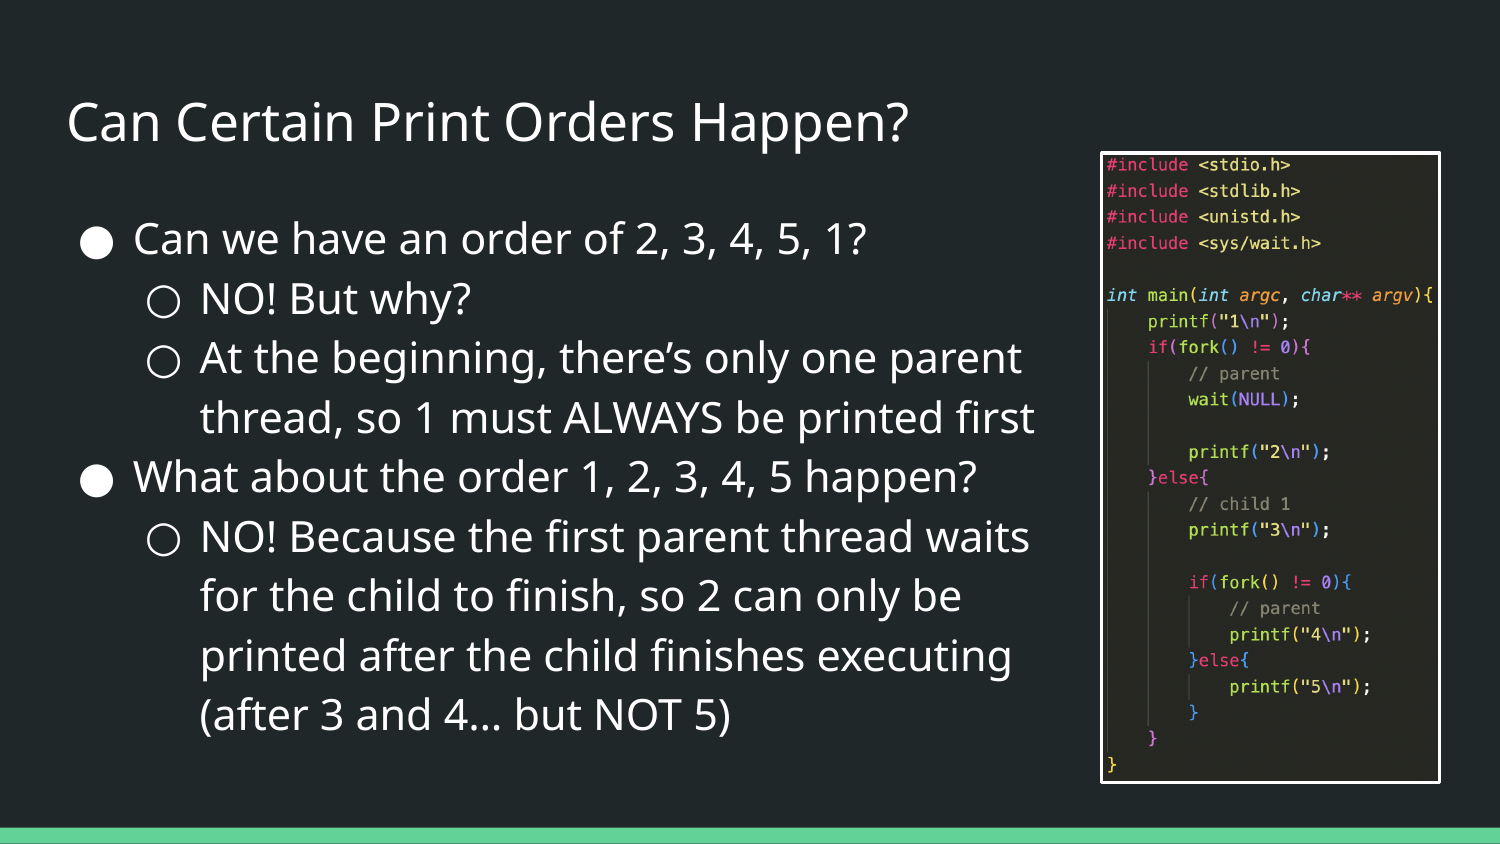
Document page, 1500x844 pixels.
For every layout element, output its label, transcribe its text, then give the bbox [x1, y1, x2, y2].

picture [1103, 154, 1439, 782]
title Can Certain Print Orders Happen? [51, 72, 1449, 167]
list Can we have an order of 2, 3, 4, 5, 1? NO! But why? At the beginning, there’s only one parent thread, so 1 must ALWAYS be printed first What about the order 1, 2, 3, 4, 5 happen? NO! Because the first parent thread waits for the child to finish, so 2 can only be printed after the child finishes executing (after 3 and 4… but NOT 5) [51, 189, 1068, 812]
